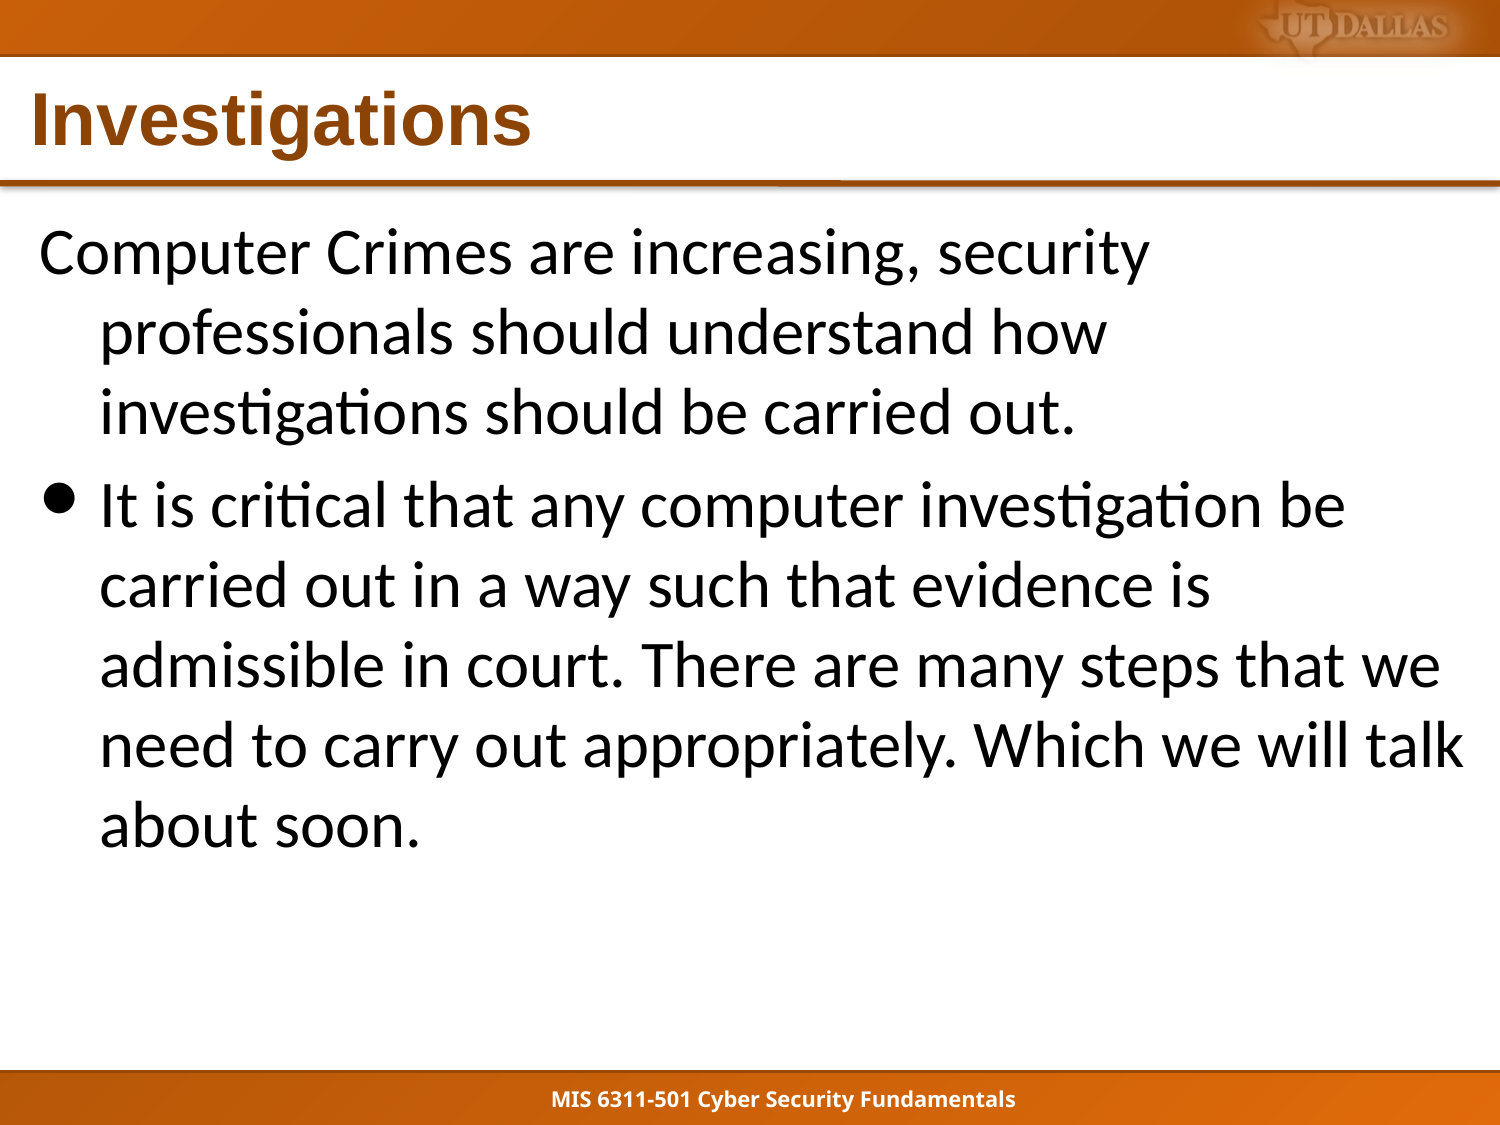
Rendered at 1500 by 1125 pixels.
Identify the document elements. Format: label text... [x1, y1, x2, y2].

list Computer Crimes are increasing, security professionals should understand how investigations should be carried out. It is critical that any computer investigation be carried out in a way such that evidence is admissible in court. There are many steps that we need to carry out appropriately. Which we will talk about soon. [24, 199, 1500, 1077]
title Investigations [0, 64, 1500, 178]
picture [1218, 0, 1500, 64]
